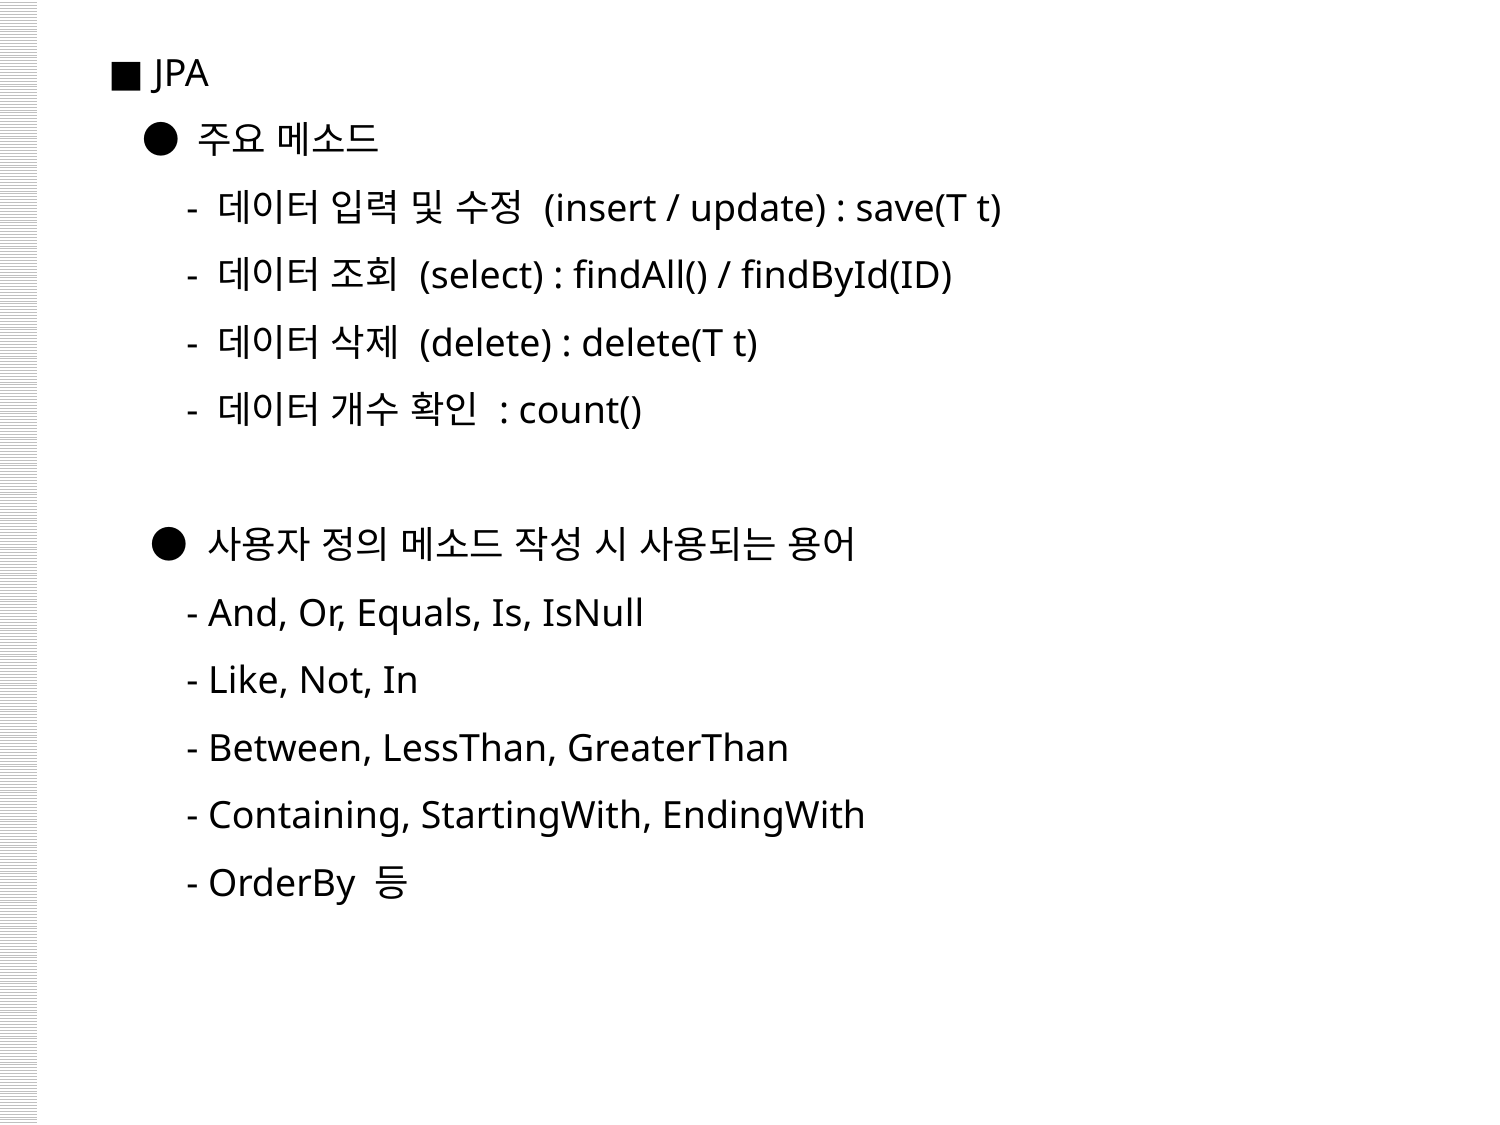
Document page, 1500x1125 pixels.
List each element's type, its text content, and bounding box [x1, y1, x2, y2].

text_box ■ JPA ● 주요 메소드 - 데이터 입력 및 수정 (insert / update) : save(T t) - 데이터 조회 (select) : findAll() / findById(ID) - 데이터 삭제 (delete) : delete(T t) - 데이터 개수 확인 : count() ● 사용자 정의 메소드 작성 시 사용되는 용어 - And, Or, Equals, Is, IsNull - Like, Not, In - Between, LessThan, GreaterThan - Containing, StartingWith, EndingWith - OrderBy 등 [93, 19, 1017, 912]
